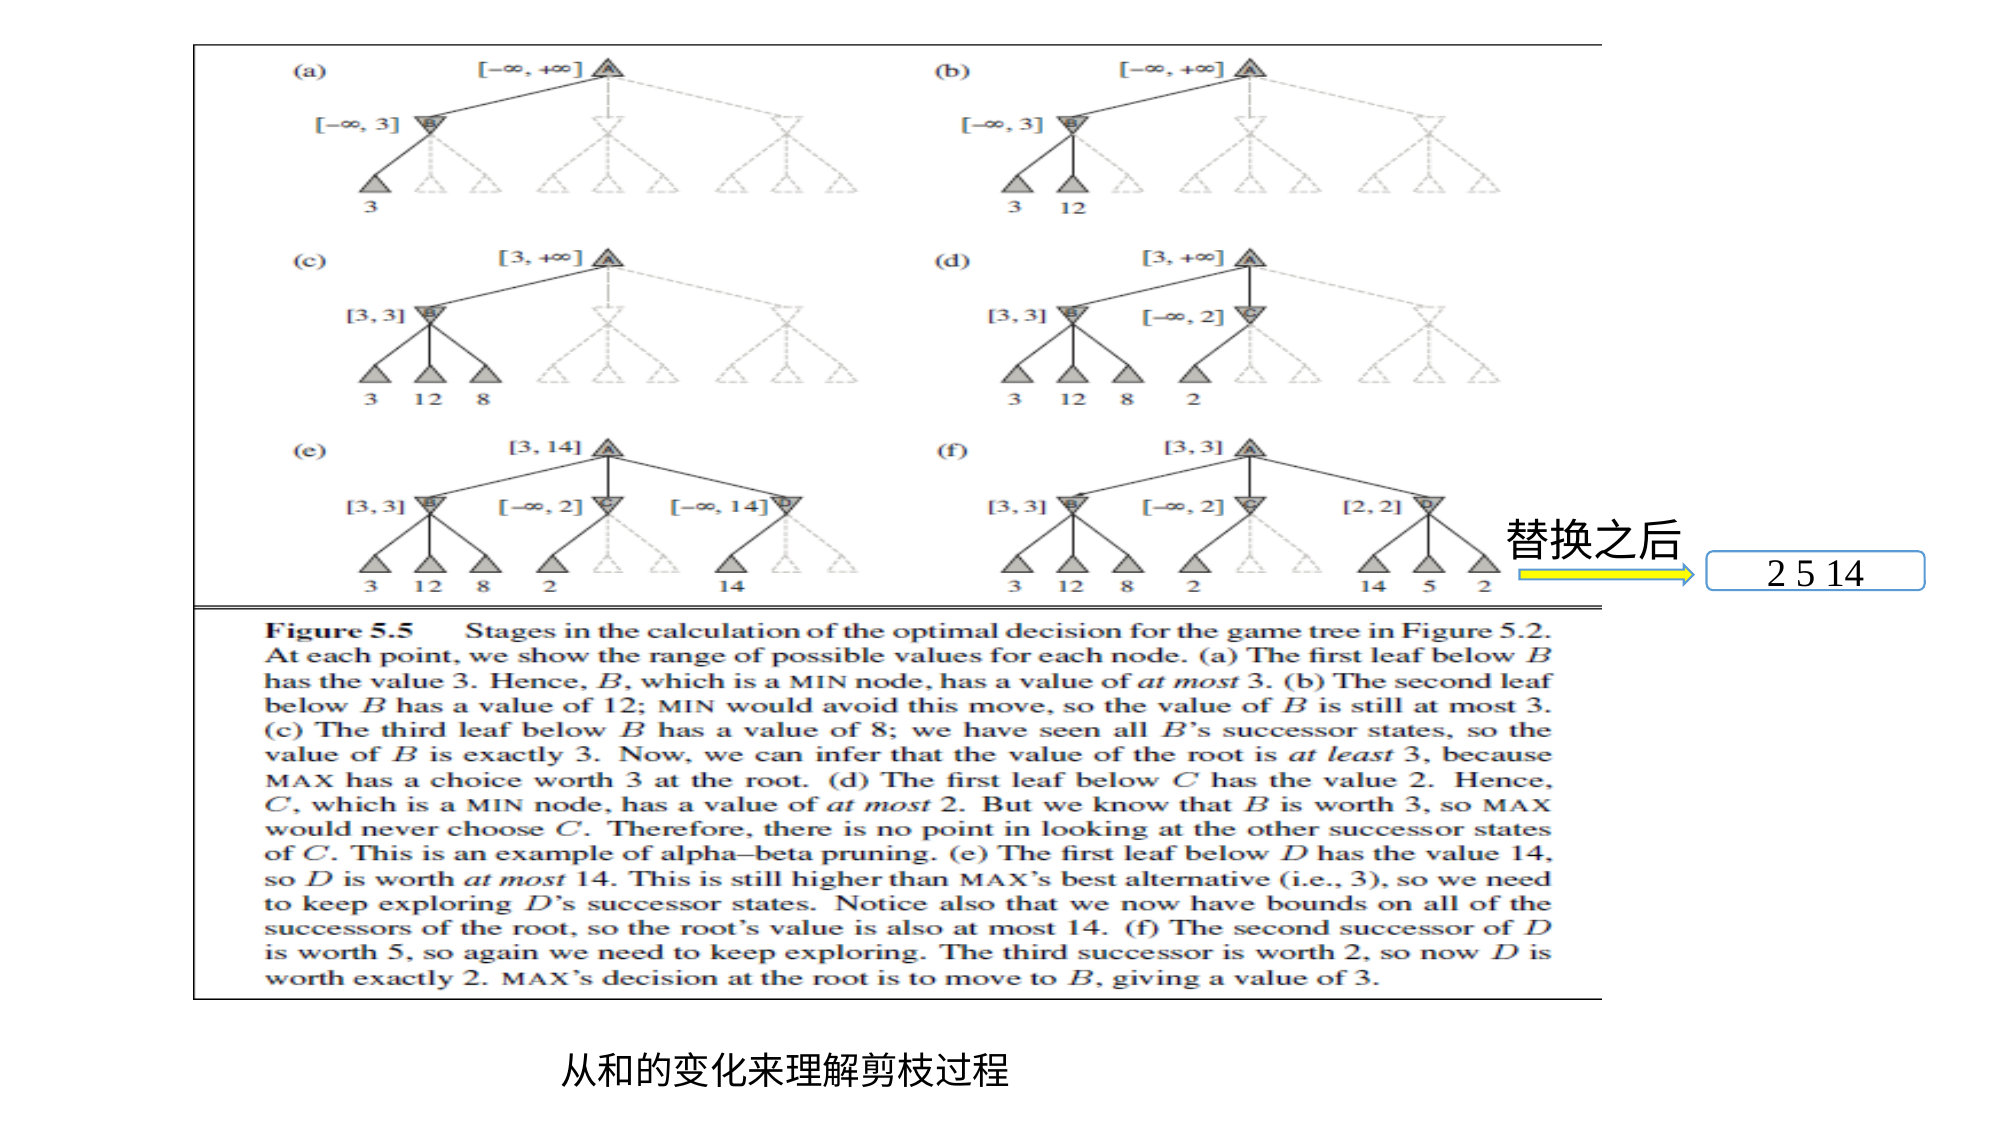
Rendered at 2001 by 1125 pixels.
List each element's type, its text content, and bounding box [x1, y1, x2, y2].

text_box [1602, 573, 1695, 587]
text_box 替换之后 [1602, 504, 1699, 573]
text_box 2 5 14 [1705, 550, 1926, 592]
picture [193, 43, 1602, 1000]
